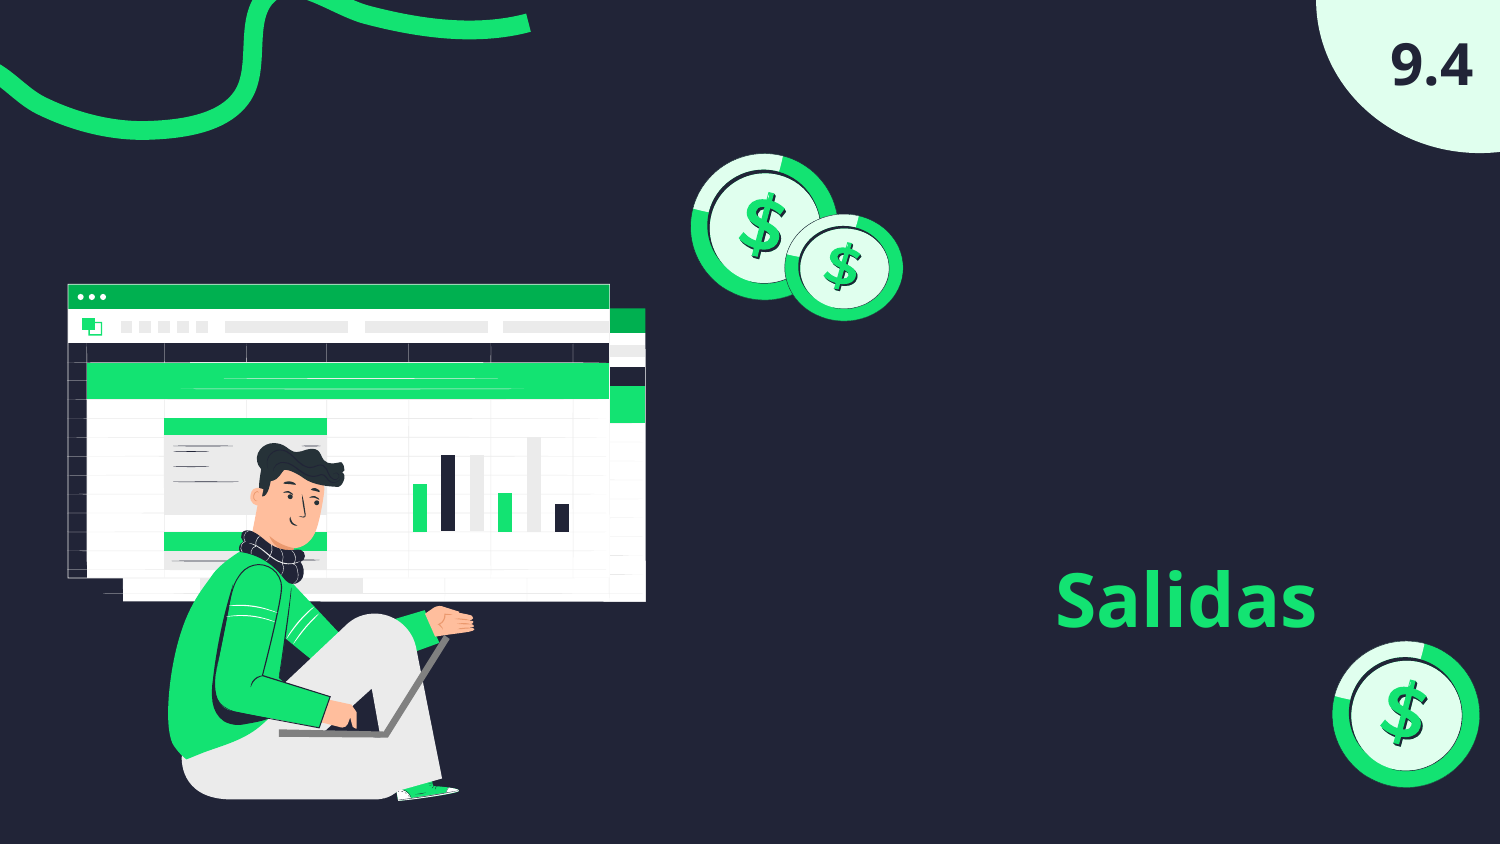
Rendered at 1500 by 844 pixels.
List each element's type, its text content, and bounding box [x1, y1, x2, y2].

text_box [1316, 0, 1500, 154]
text_box [0, 0, 529, 131]
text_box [689, 153, 839, 301]
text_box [163, 442, 475, 802]
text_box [66, 283, 647, 603]
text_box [783, 213, 904, 322]
text_box Salidas [968, 493, 1405, 657]
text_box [1330, 640, 1481, 788]
text_box 9.4 [1371, 25, 1493, 99]
